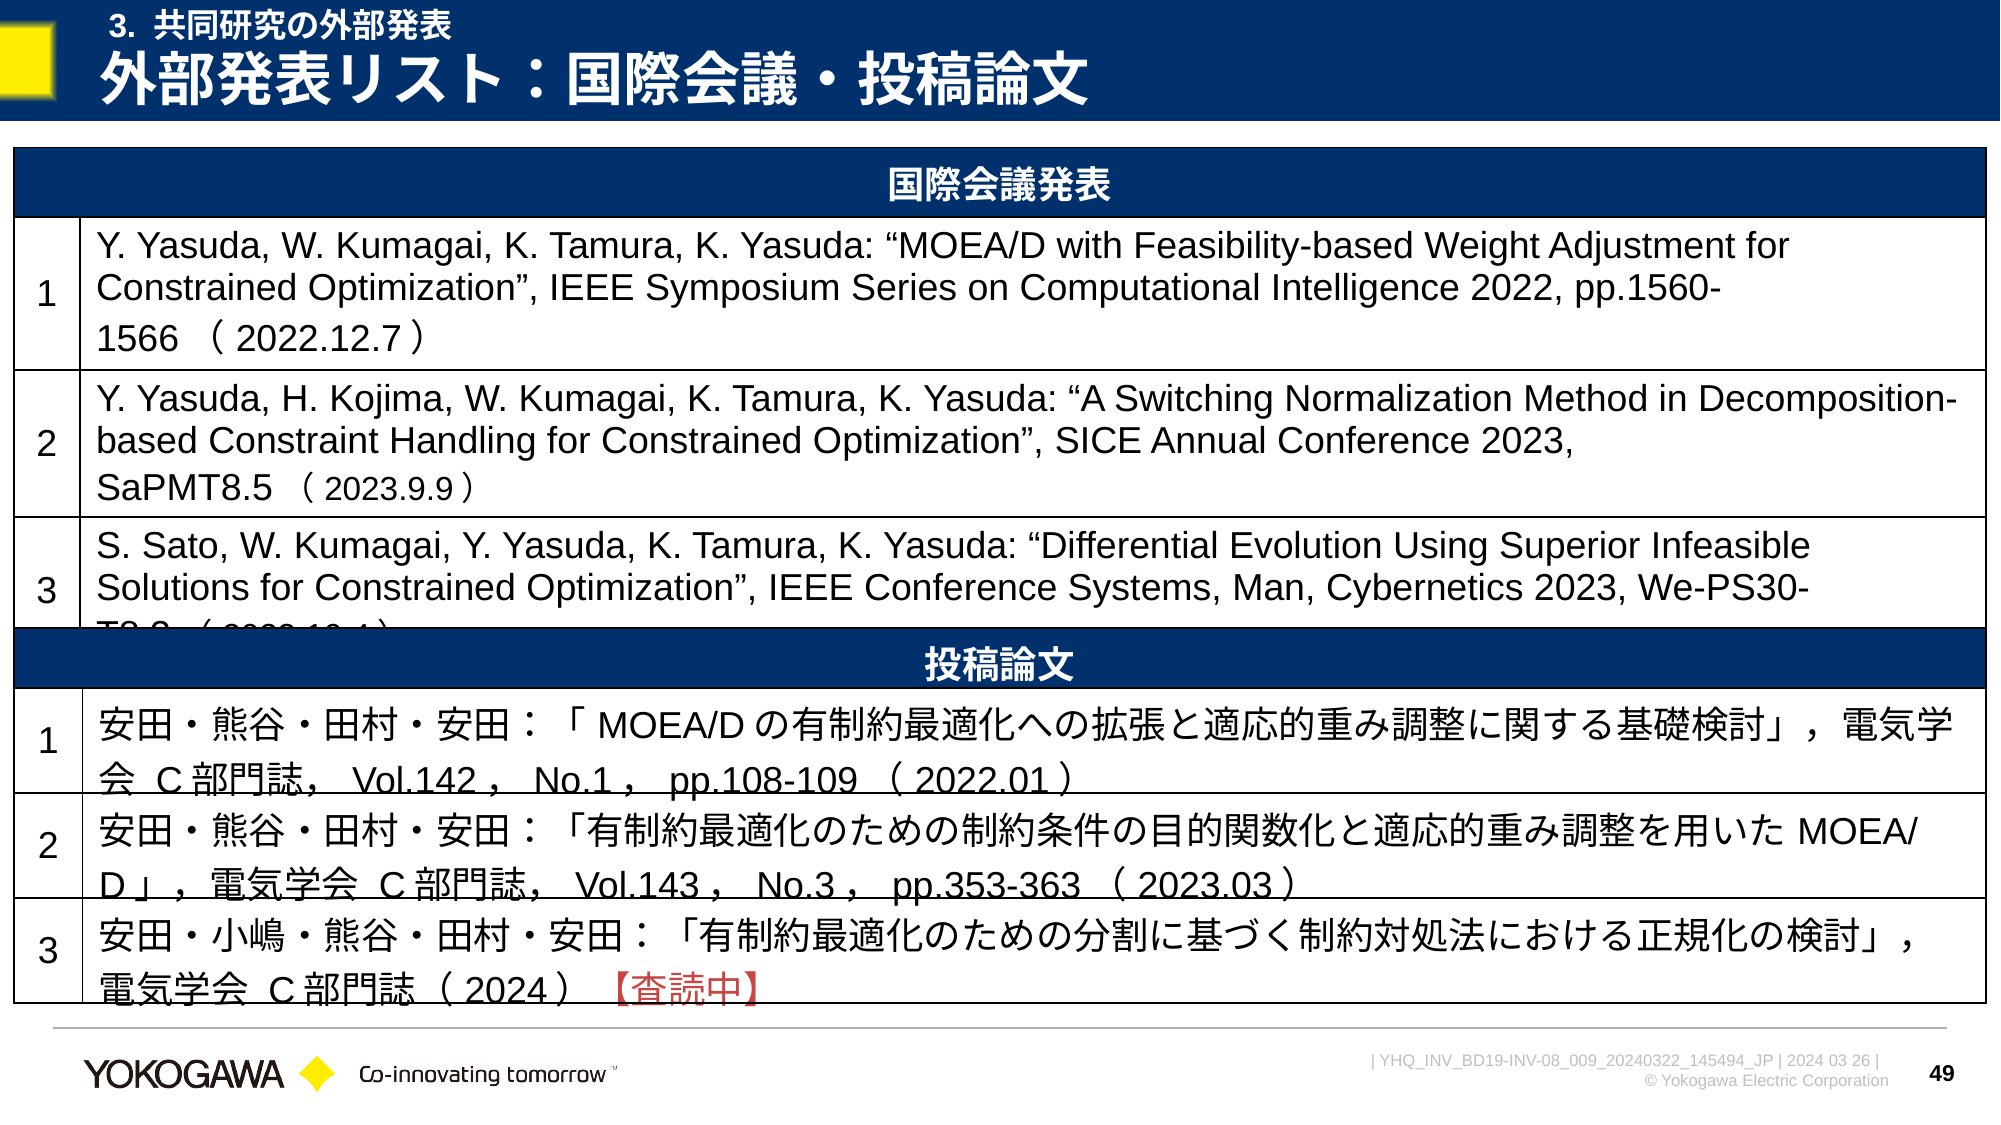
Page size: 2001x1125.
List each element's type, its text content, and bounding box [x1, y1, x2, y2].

table_cell 安田・小嶋・熊谷・田村・安田：「有制約最適化のための分割に基づく制約対処法における正規化の検討」，電気学会 C部門誌（2024）【査読中】 [83, 899, 1985, 1002]
table_cell 安田・熊谷・田村・安田：「MOEA/Dの有制約最適化への拡張と適応的重み調整に関する基礎検討」，電気学会 C部門誌，Vol.142，No.1，pp.108-109（2022.01） [83, 689, 1985, 792]
title 外部発表リスト：国際会議・投稿論文 [84, 39, 1955, 125]
table_cell 3 [15, 518, 79, 627]
picture [83, 1055, 617, 1093]
slide_number 49 [1904, 1042, 1970, 1103]
table_cell Y. Yasuda, H. Kojima, W. Kumagai, K. Tamura, K. Yasuda: “A Switching Normalization Method in Decomposition-based Constraint Handling for Constrained Optimization”, SICE Annual Conference 2023, SaPMT8.5（2023.9.9） [81, 371, 1985, 516]
table_cell Y. Yasuda, W. Kumagai, K. Tamura, K. Yasuda: “MOEA/D with Feasibility-based Weight Adjustment for Constrained Optimization”, IEEE Symposium Series on Computational Intelligence 2022, pp.1560-1566（2022.12.7） [81, 218, 1985, 369]
picture [0, 6, 69, 115]
table_cell 1 [15, 689, 82, 792]
table_header 投稿論文 [15, 629, 1985, 687]
table_cell 2 [15, 371, 79, 516]
table_cell 3 [15, 899, 82, 1002]
table_cell 1 [15, 218, 79, 369]
table_cell 安田・熊谷・田村・安田：「有制約最適化のための制約条件の目的関数化と適応的重み調整を用いたMOEA/D」，電気学会 C部門誌，Vol.143，No.3，pp.353-363（2023.03） [83, 794, 1985, 897]
table_header 国際会議発表 [15, 148, 1985, 216]
table_cell S. Sato, W. Kumagai, Y. Yasuda, K. Tamura, K. Yasuda: “Differential Evolution Using Superior Infeasible Solutions for Constrained Optimization”, IEEE Conference Systems, Man, Cybernetics 2023, We-PS30-T8.3（2023.10.4） [81, 518, 1985, 627]
table_cell 2 [15, 794, 82, 897]
text_box 3. 共同研究の外部発表 [93, 0, 836, 52]
